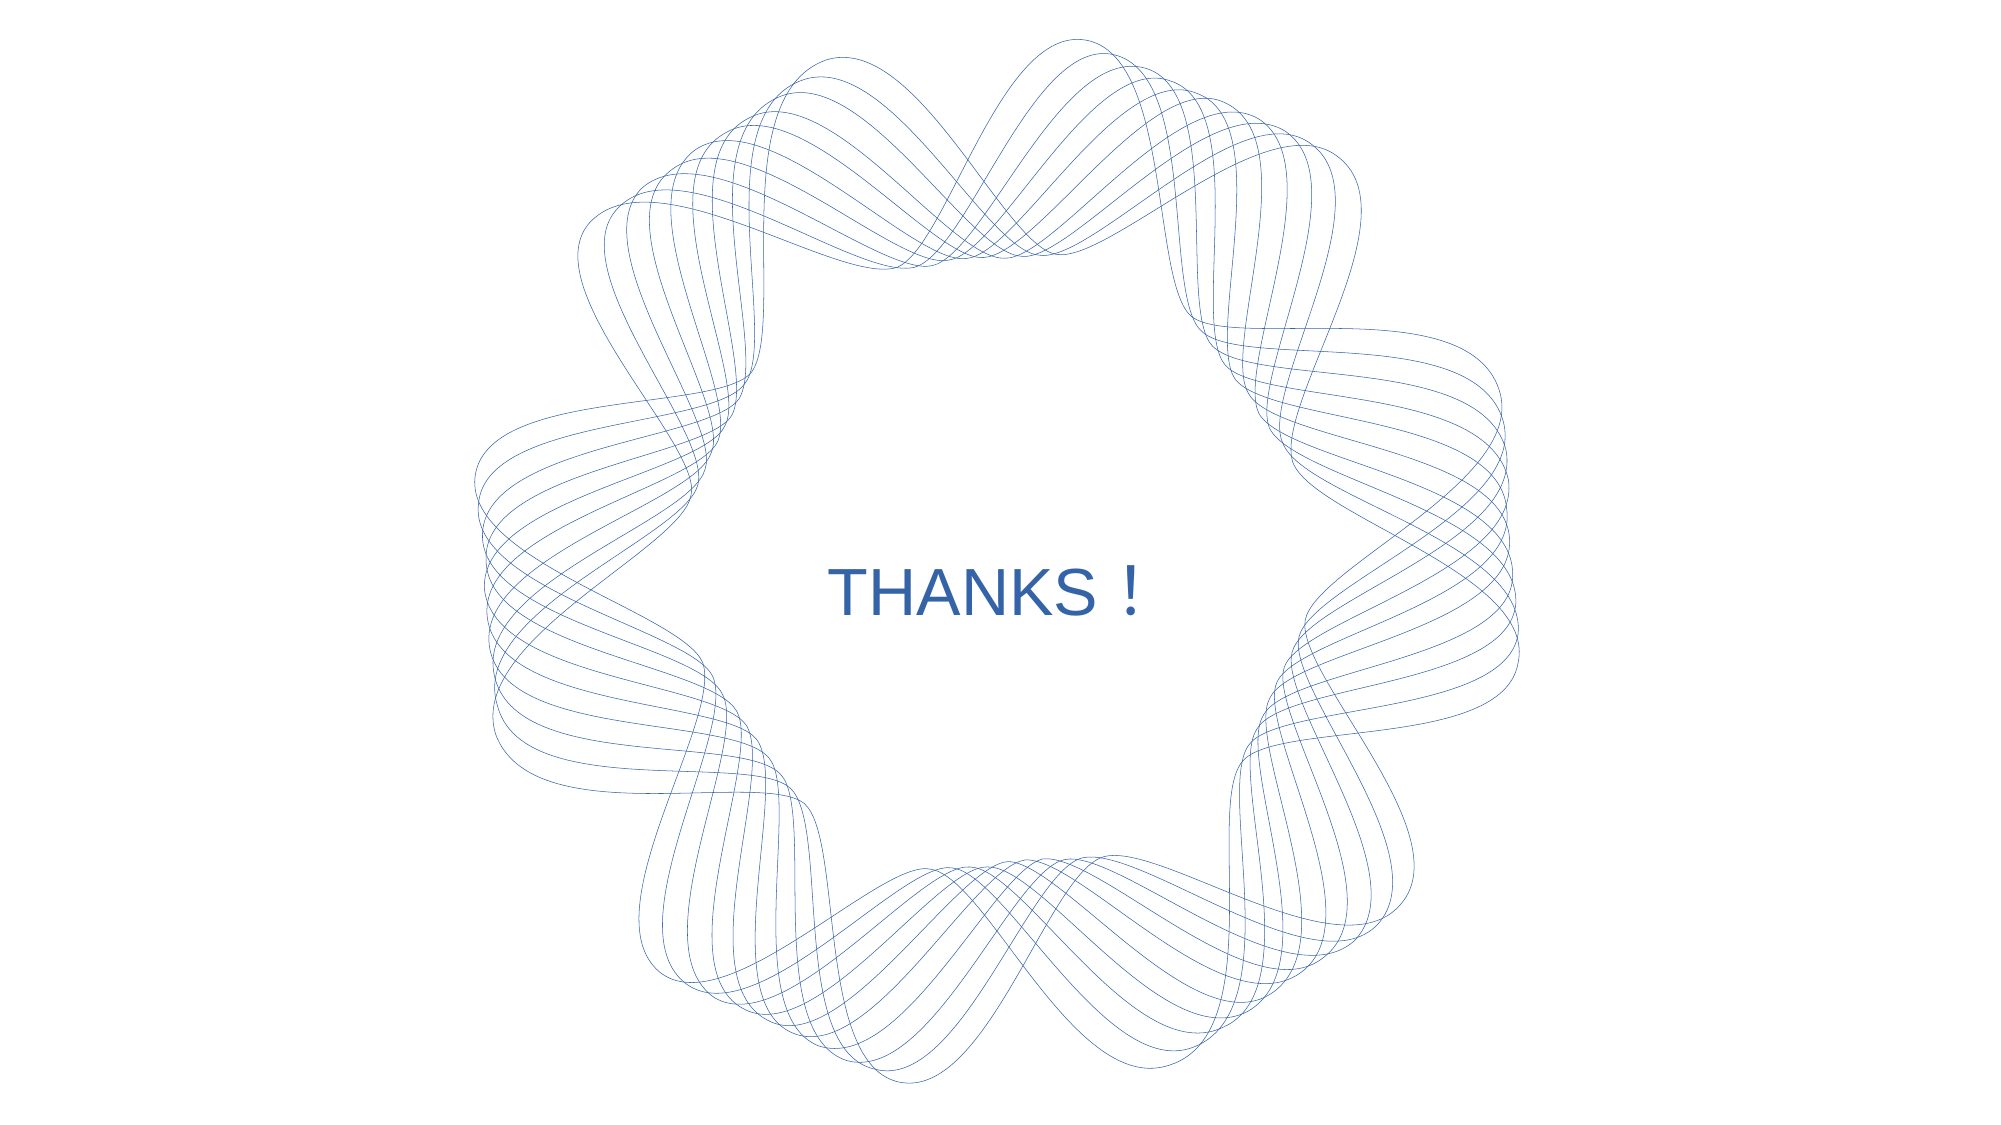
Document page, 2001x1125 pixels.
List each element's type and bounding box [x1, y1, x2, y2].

text_box [468, 33, 1532, 1092]
